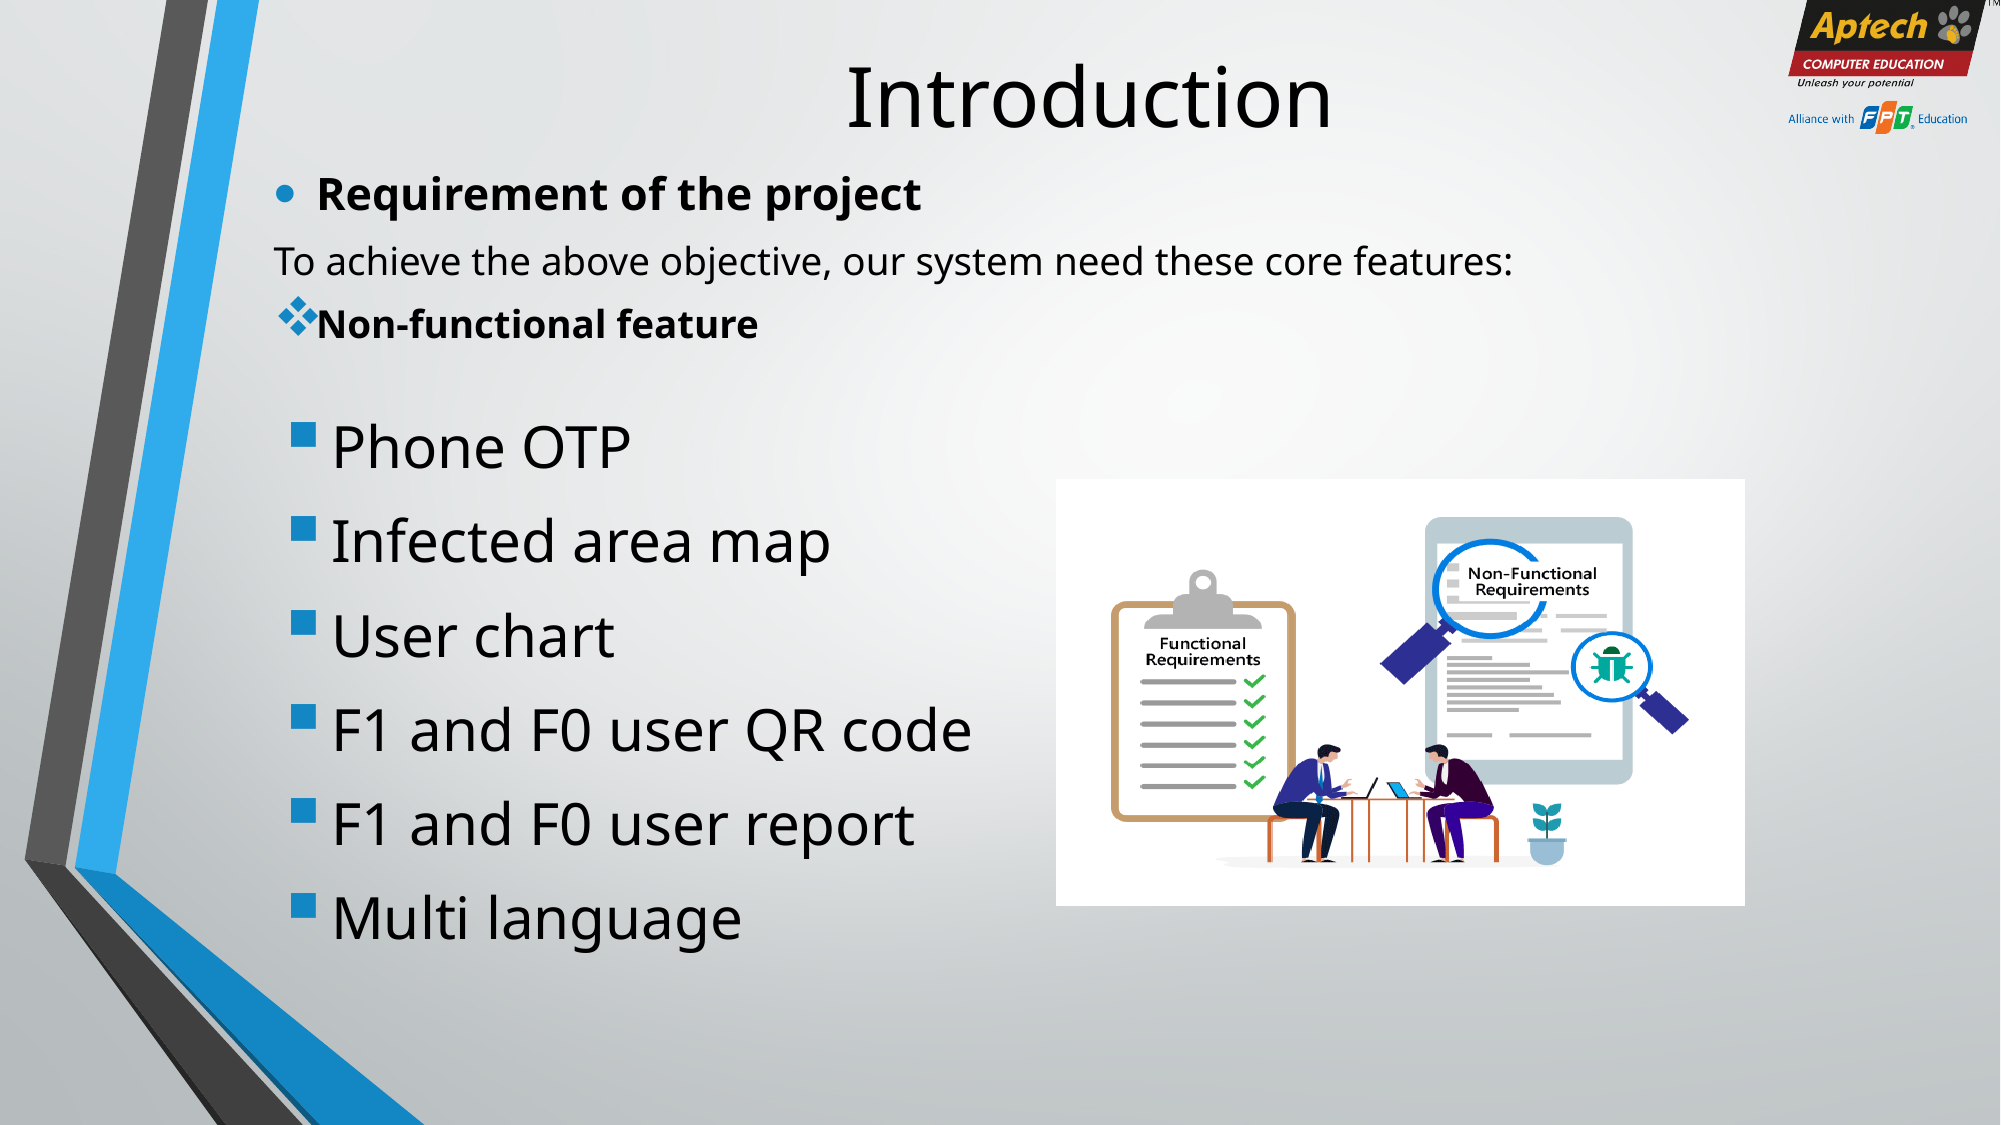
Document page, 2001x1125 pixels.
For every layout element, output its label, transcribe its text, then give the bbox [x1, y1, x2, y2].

text_box Phone OTP Infected area map User chart F1 and F0 user QR code F1 and F0 user report Multi language [269, 403, 1057, 1017]
title Introduction [269, 0, 1913, 189]
list Requirement of the project To achieve the above objective, our system need these core features: Non-functional feature [258, 158, 1902, 355]
picture [1056, 479, 1745, 906]
picture [1788, 0, 2000, 134]
text_box [1034, 313, 1823, 608]
